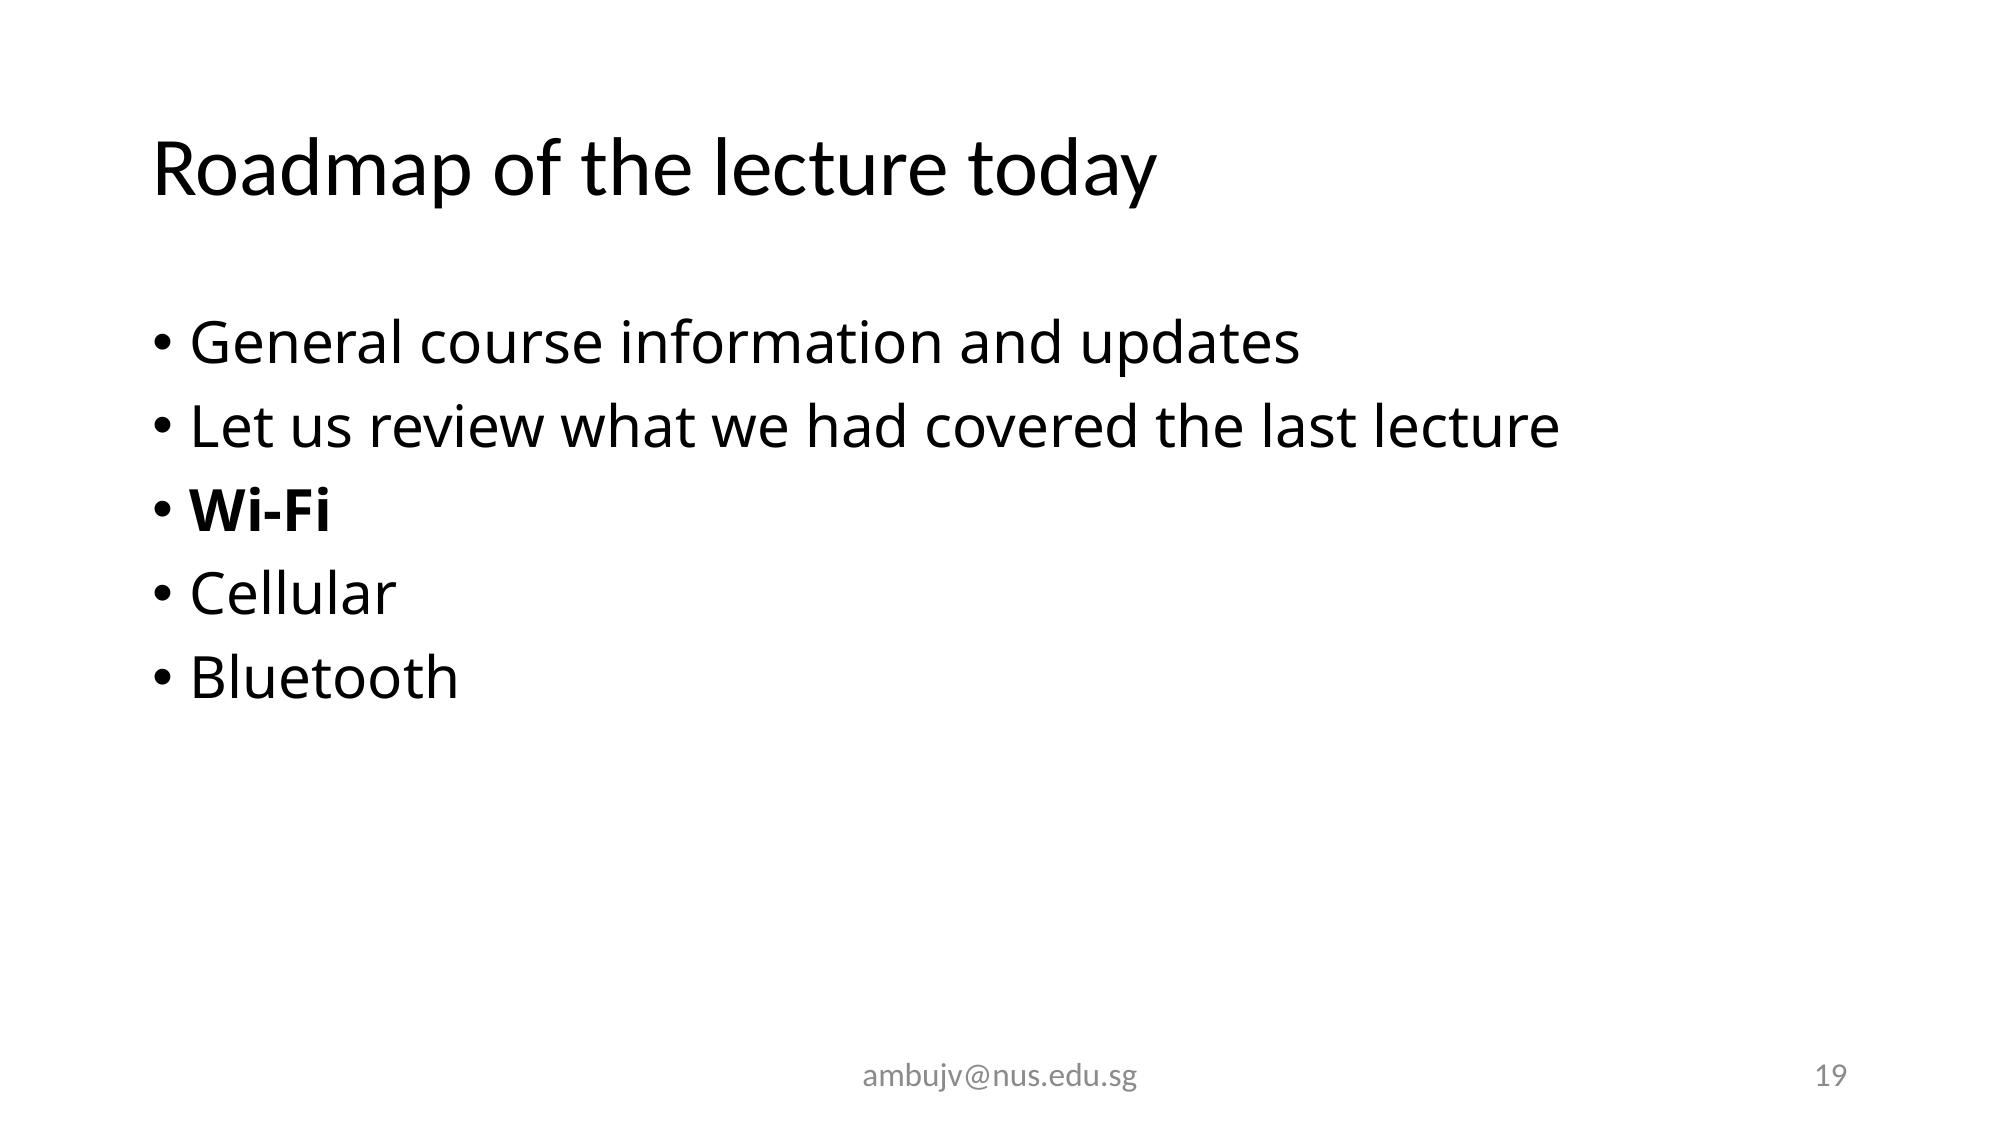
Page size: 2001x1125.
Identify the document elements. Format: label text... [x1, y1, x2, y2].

slide_number 19 [1412, 1042, 1863, 1103]
title Roadmap of the lecture today [137, 59, 1863, 278]
footer ambujv@nus.edu.sg [662, 1042, 1338, 1103]
list General course information and updates Let us review what we had covered the last lecture Wi-Fi Cellular Bluetooth [137, 305, 1951, 820]
